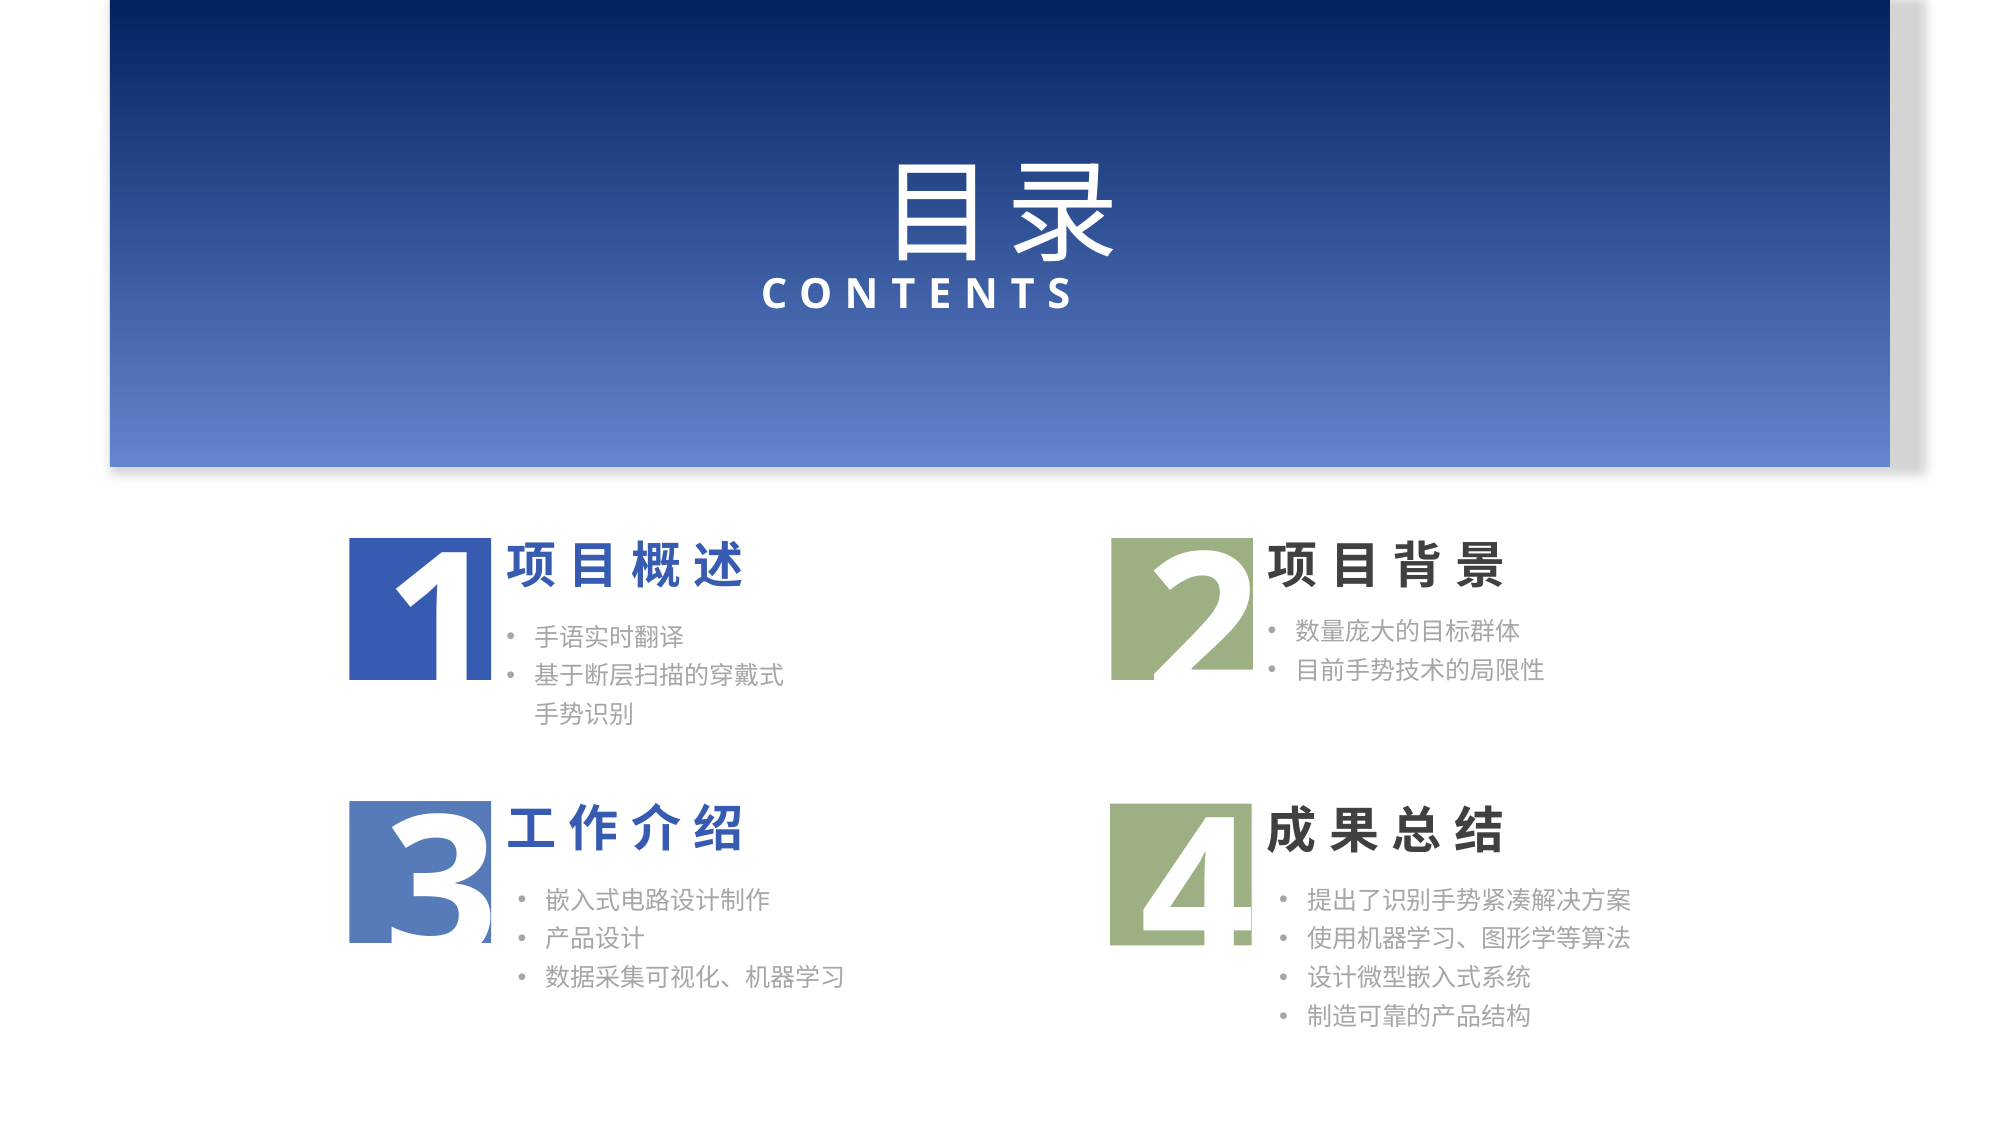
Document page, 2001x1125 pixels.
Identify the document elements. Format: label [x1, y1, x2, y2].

text_box [109, 0, 1890, 467]
text_box [1110, 753, 1701, 1040]
text_box [1111, 487, 1572, 746]
text_box [349, 750, 1046, 1040]
text_box [349, 487, 810, 778]
